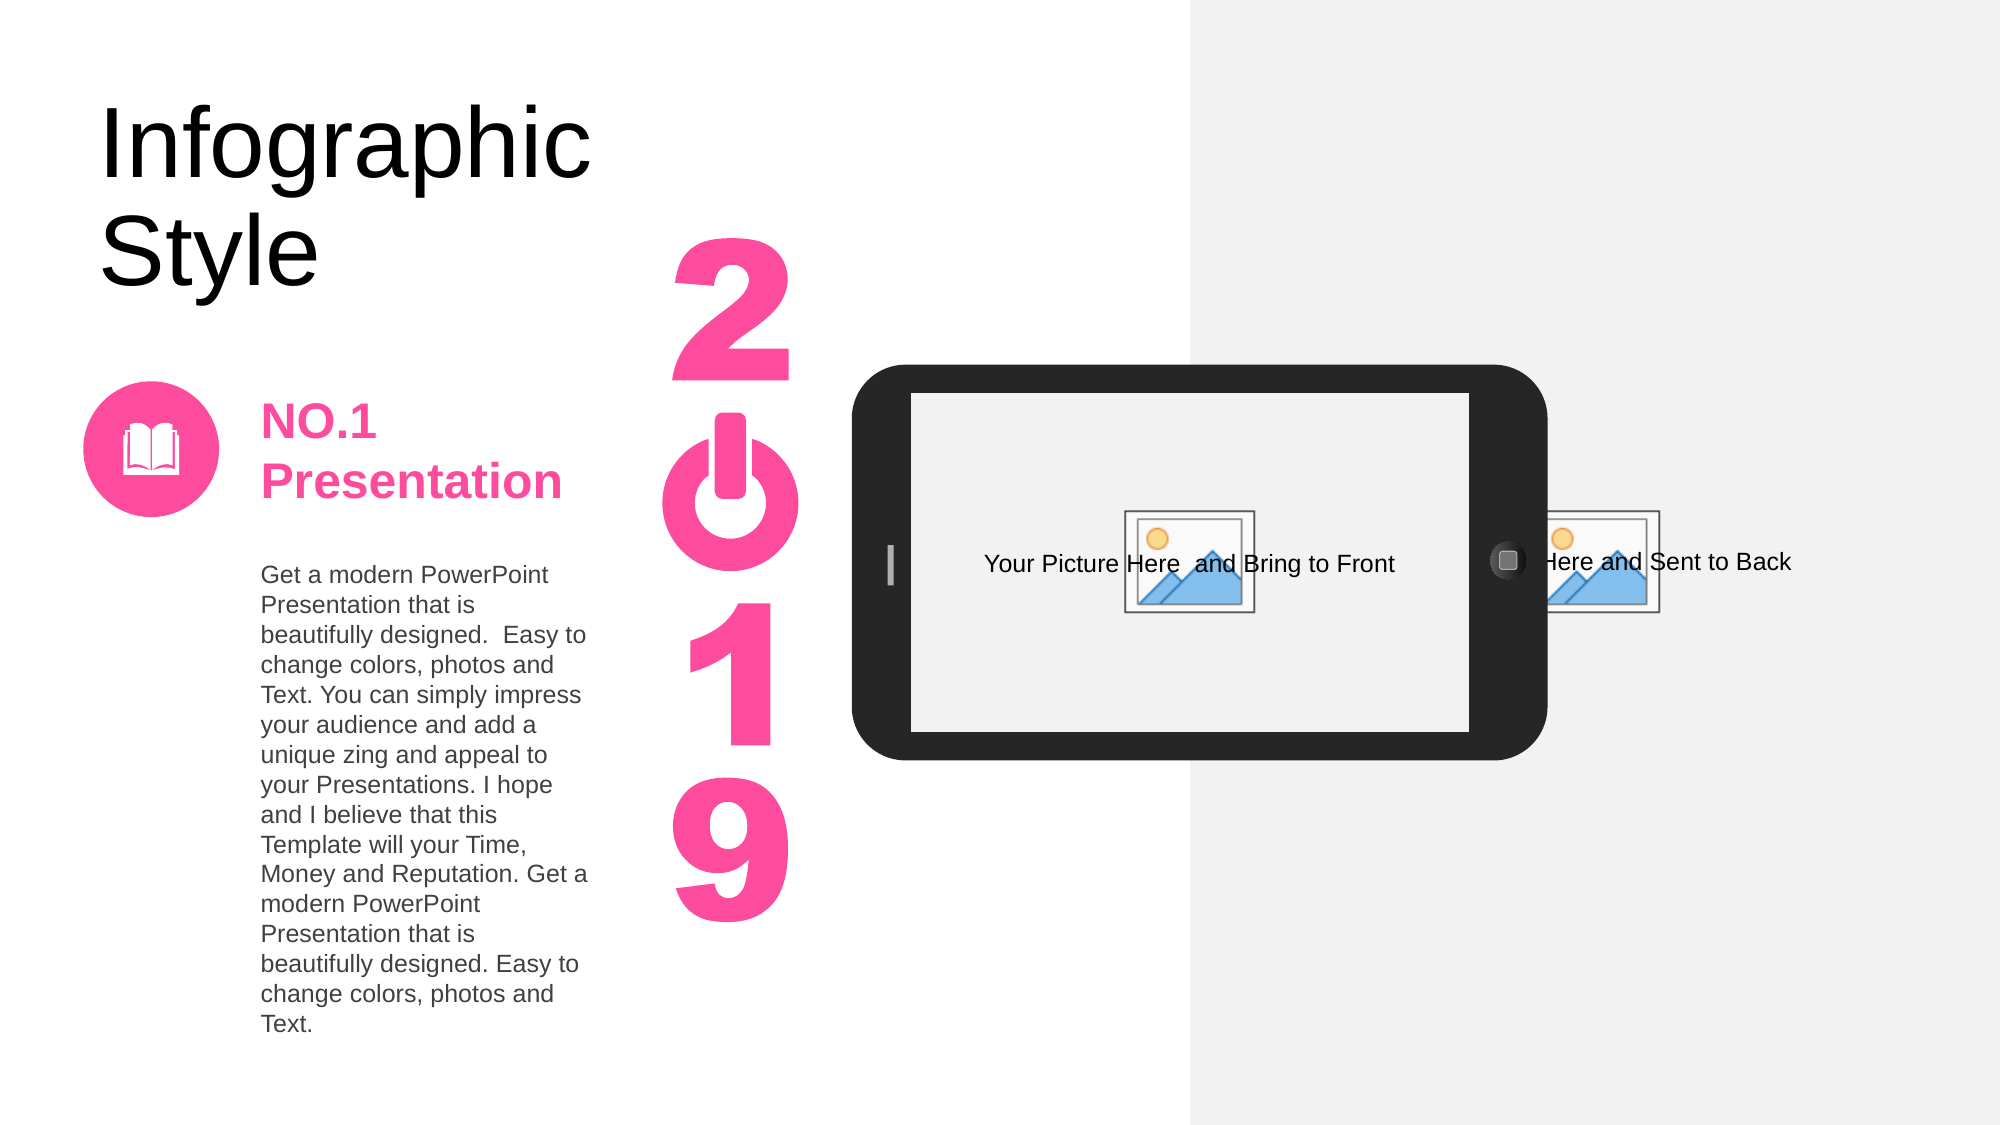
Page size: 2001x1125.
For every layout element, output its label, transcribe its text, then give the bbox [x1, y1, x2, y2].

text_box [1001, 214, 1398, 392]
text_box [1001, 733, 1398, 911]
text_box Get a modern PowerPoint Presentation that is beautifully designed. Easy to change colors, photos and Text. You can simply impress your audience and add a unique zing and appeal to your Presentations. I hope and I believe that this Template will your Time, Money and Reputation. Get a modern PowerPoint Presentation that is beautifully designed. Easy to change colors, photos and Text. [245, 551, 609, 1045]
text_box NO.1 Presentation [245, 380, 609, 516]
text_box [122, 421, 181, 476]
text_box [82, 380, 221, 519]
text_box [662, 238, 799, 923]
text_box Infographic Style [84, 44, 647, 354]
picture [911, 0, 2000, 1125]
